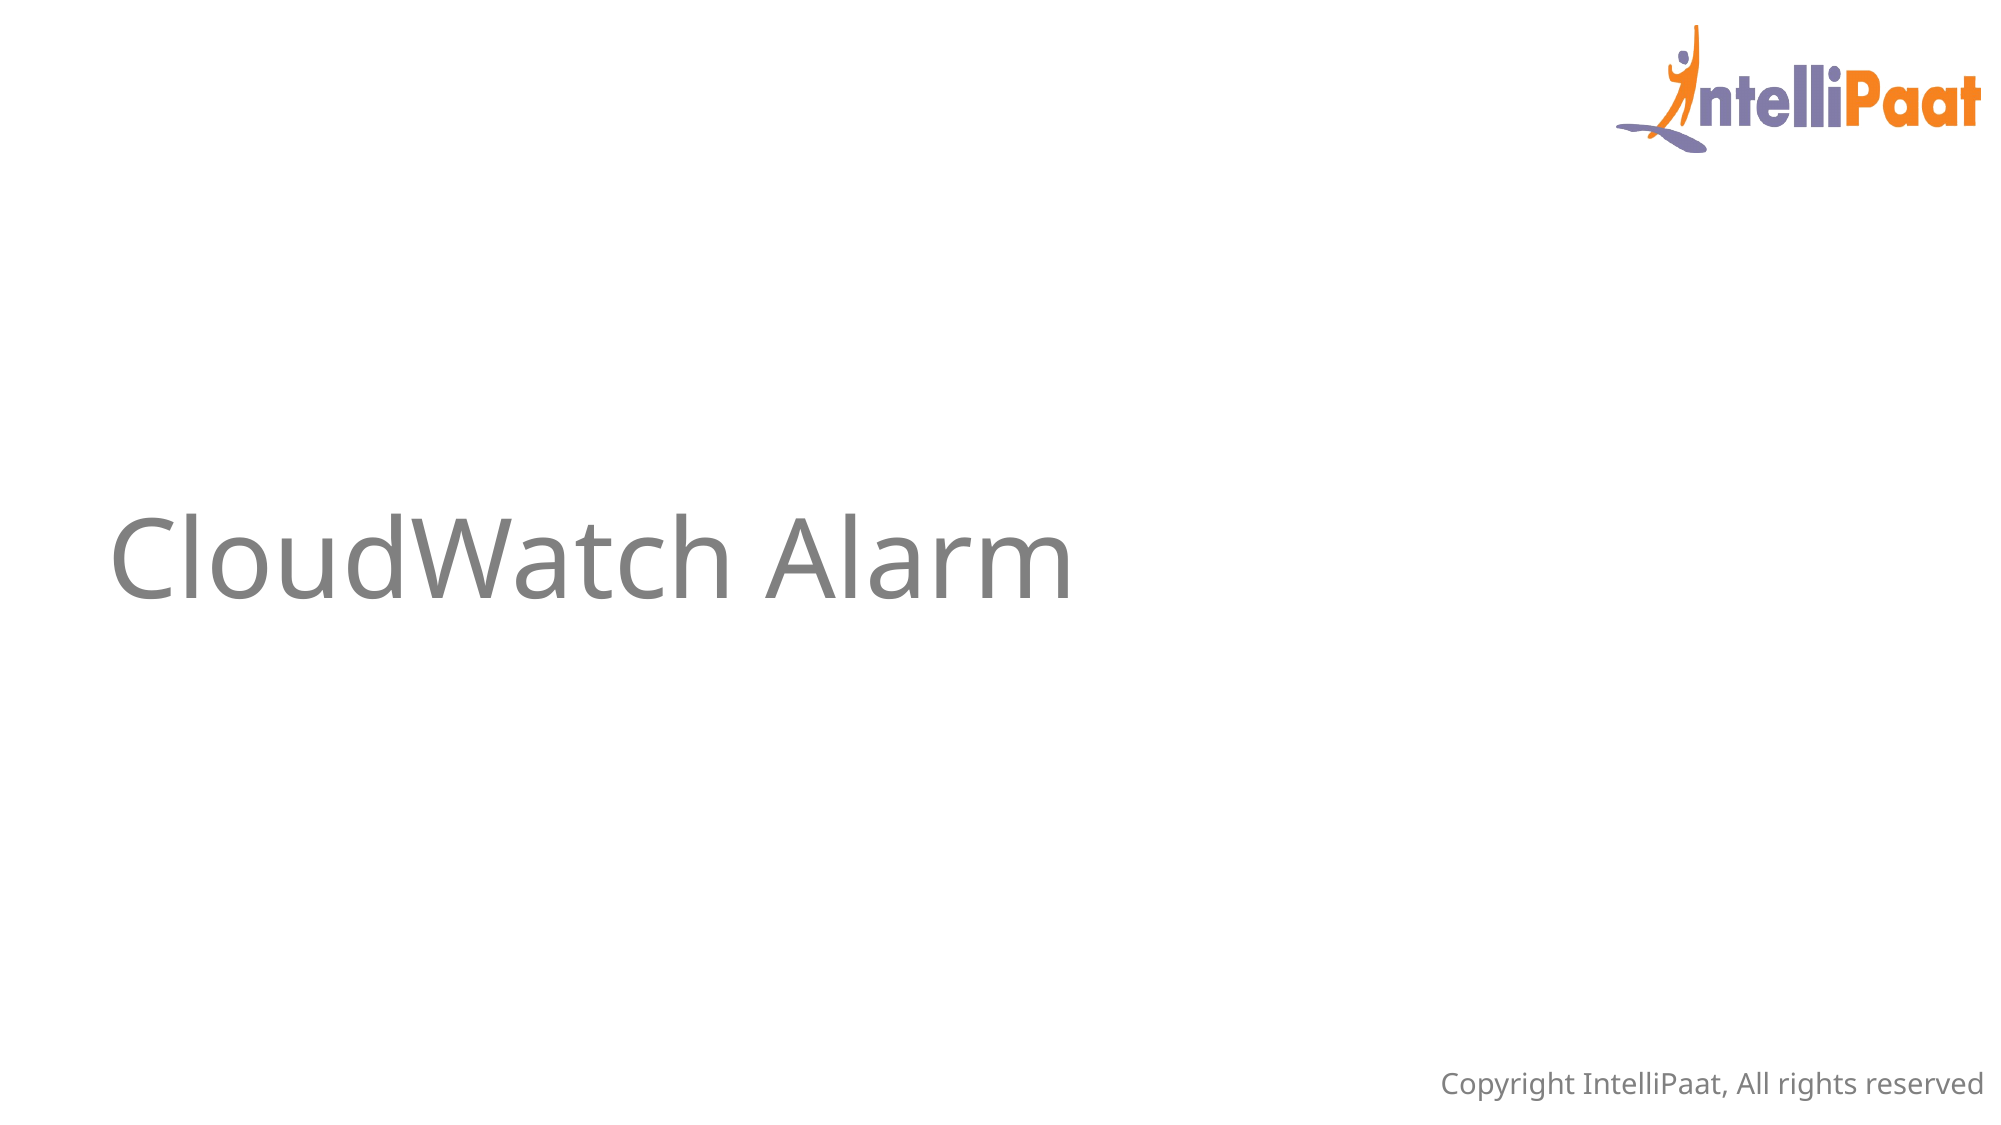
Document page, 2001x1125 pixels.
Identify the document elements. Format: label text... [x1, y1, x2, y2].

picture [1616, 25, 1981, 153]
text_box CloudWatch Alarm [88, 438, 1114, 687]
